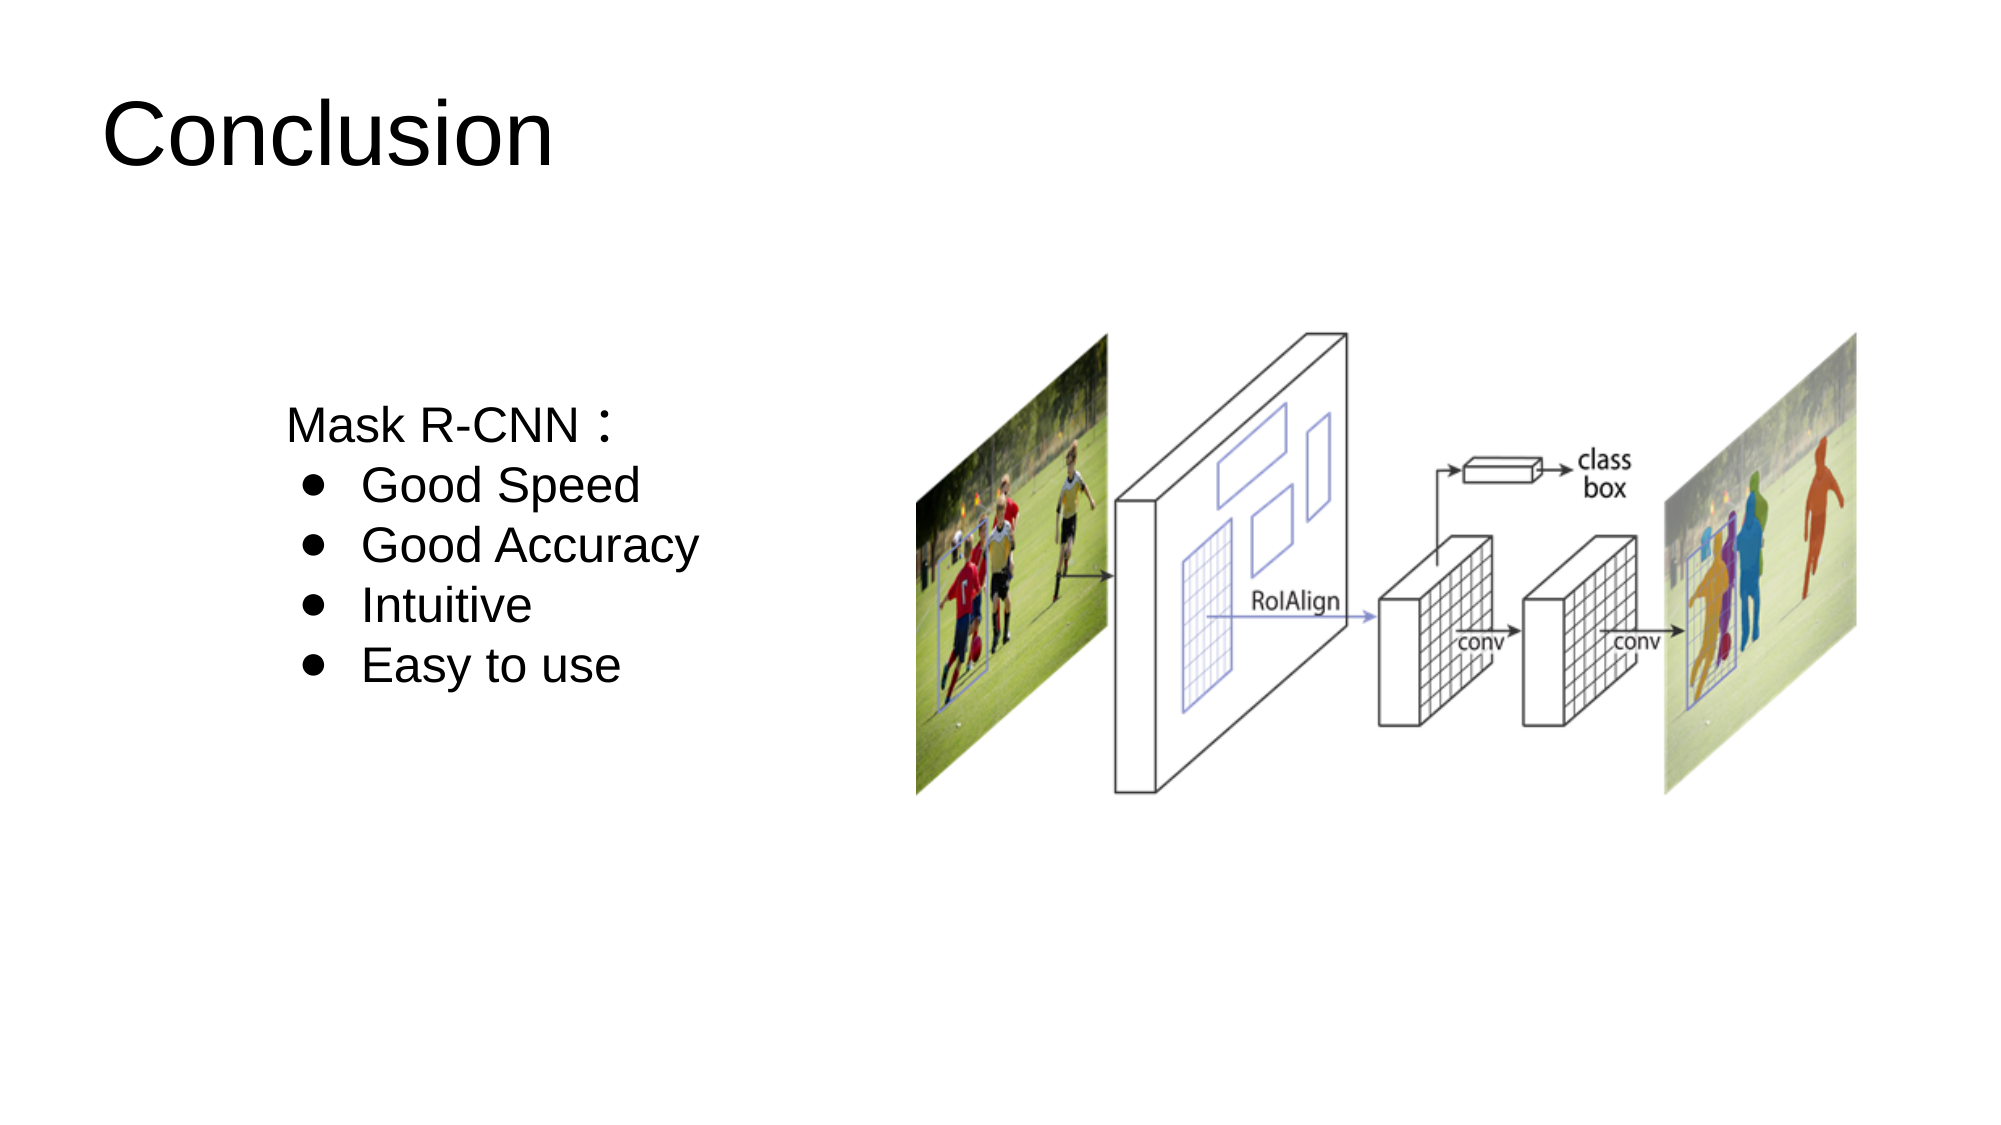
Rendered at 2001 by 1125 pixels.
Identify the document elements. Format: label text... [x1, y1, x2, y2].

text_box Conclusion [86, 58, 579, 551]
text_box Mask R-CNN： Good Speed Good Accuracy Intuitive Easy to use [270, 377, 821, 821]
picture [916, 290, 1873, 834]
